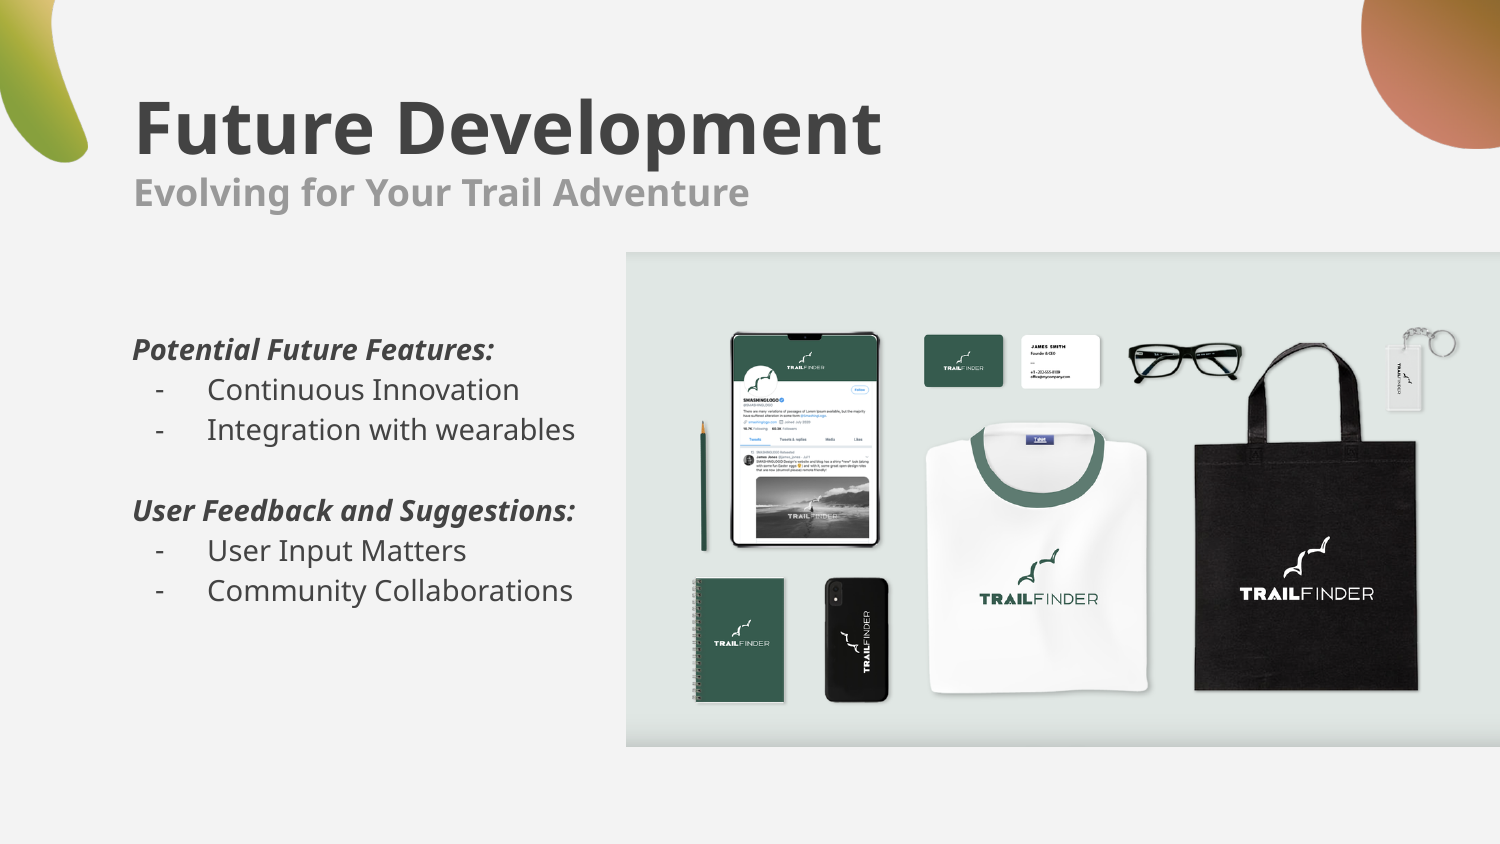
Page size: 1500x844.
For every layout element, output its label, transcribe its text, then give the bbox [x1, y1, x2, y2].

picture [0, 0, 88, 162]
subtitle Potential Future Features: Continuous Innovation Integration with wearables User Feedback and Suggestions: User Input Matters Community Collaborations [116, 310, 621, 688]
picture [1354, 0, 1500, 149]
picture [626, 252, 1500, 747]
title Future Development Evolving for Your Trail Adventure [118, 88, 1382, 230]
